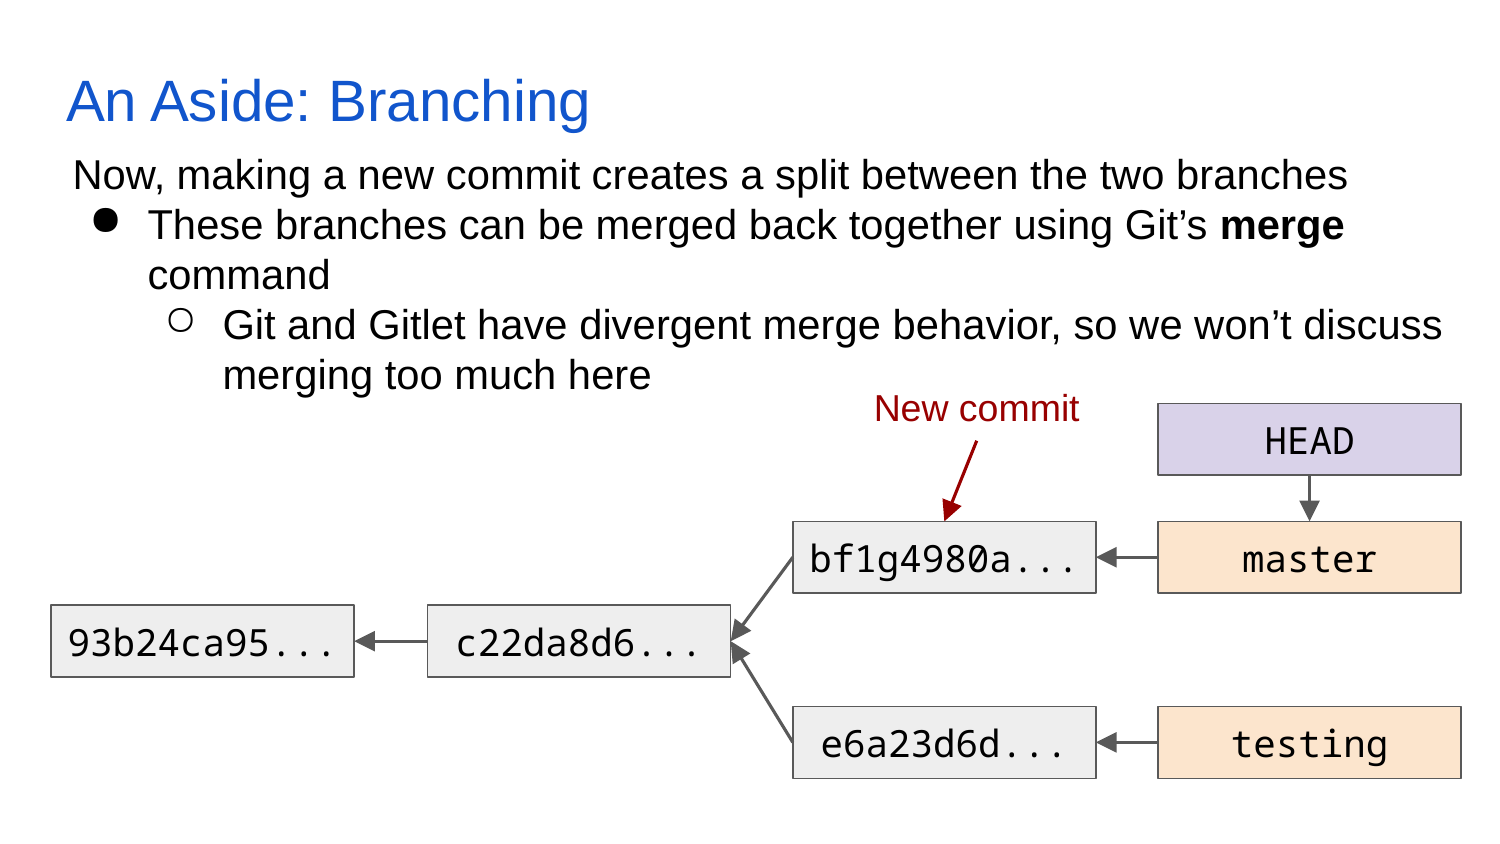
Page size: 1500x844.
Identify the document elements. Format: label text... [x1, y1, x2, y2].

text_box Now, making a new commit creates a split between the two branches These branches can be merged back together using Git’s merge command Git and Gitlet have divergent merge behavior, so we won’t discuss merging too much here [57, 132, 1500, 425]
text_box HEAD [1157, 403, 1462, 476]
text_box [944, 440, 977, 522]
text_box New commit [847, 368, 1106, 441]
text_box bf1g4980a... [792, 521, 1096, 594]
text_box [730, 557, 794, 642]
text_box 93b24ca95... [51, 605, 355, 678]
text_box e6a23d6d... [792, 706, 1096, 779]
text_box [730, 647, 794, 743]
title An Aside: Branching [51, 48, 1449, 142]
text_box master [1157, 521, 1462, 594]
text_box testing [1157, 706, 1462, 779]
text_box c22da8d6... [427, 605, 725, 678]
